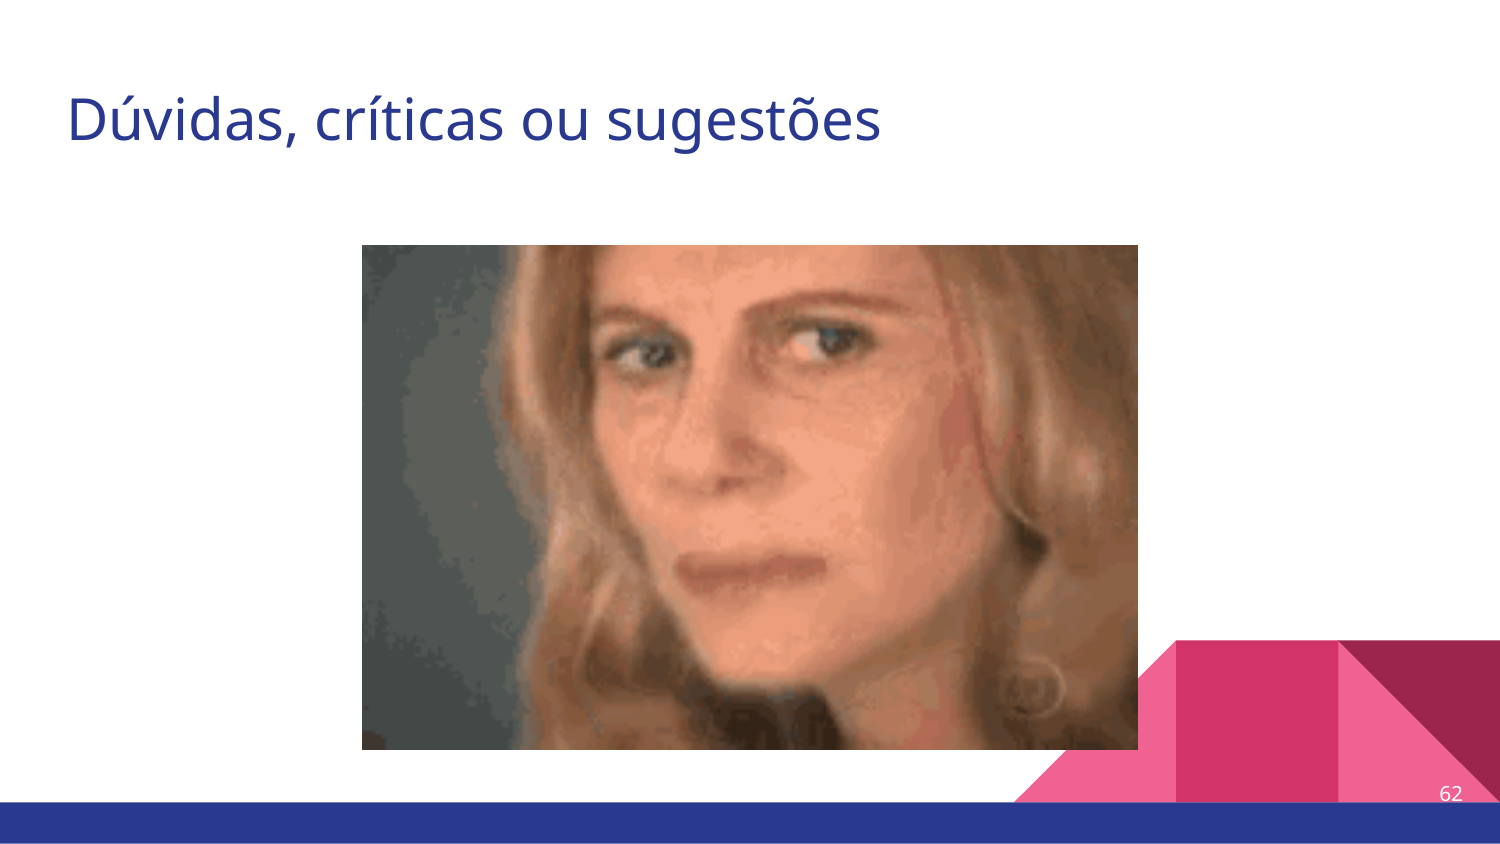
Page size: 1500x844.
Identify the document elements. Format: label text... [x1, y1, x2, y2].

slide_number ‹#› [1387, 762, 1478, 828]
title Dúvidas, críticas ou sugestões [51, 67, 1449, 167]
picture [362, 245, 1138, 750]
